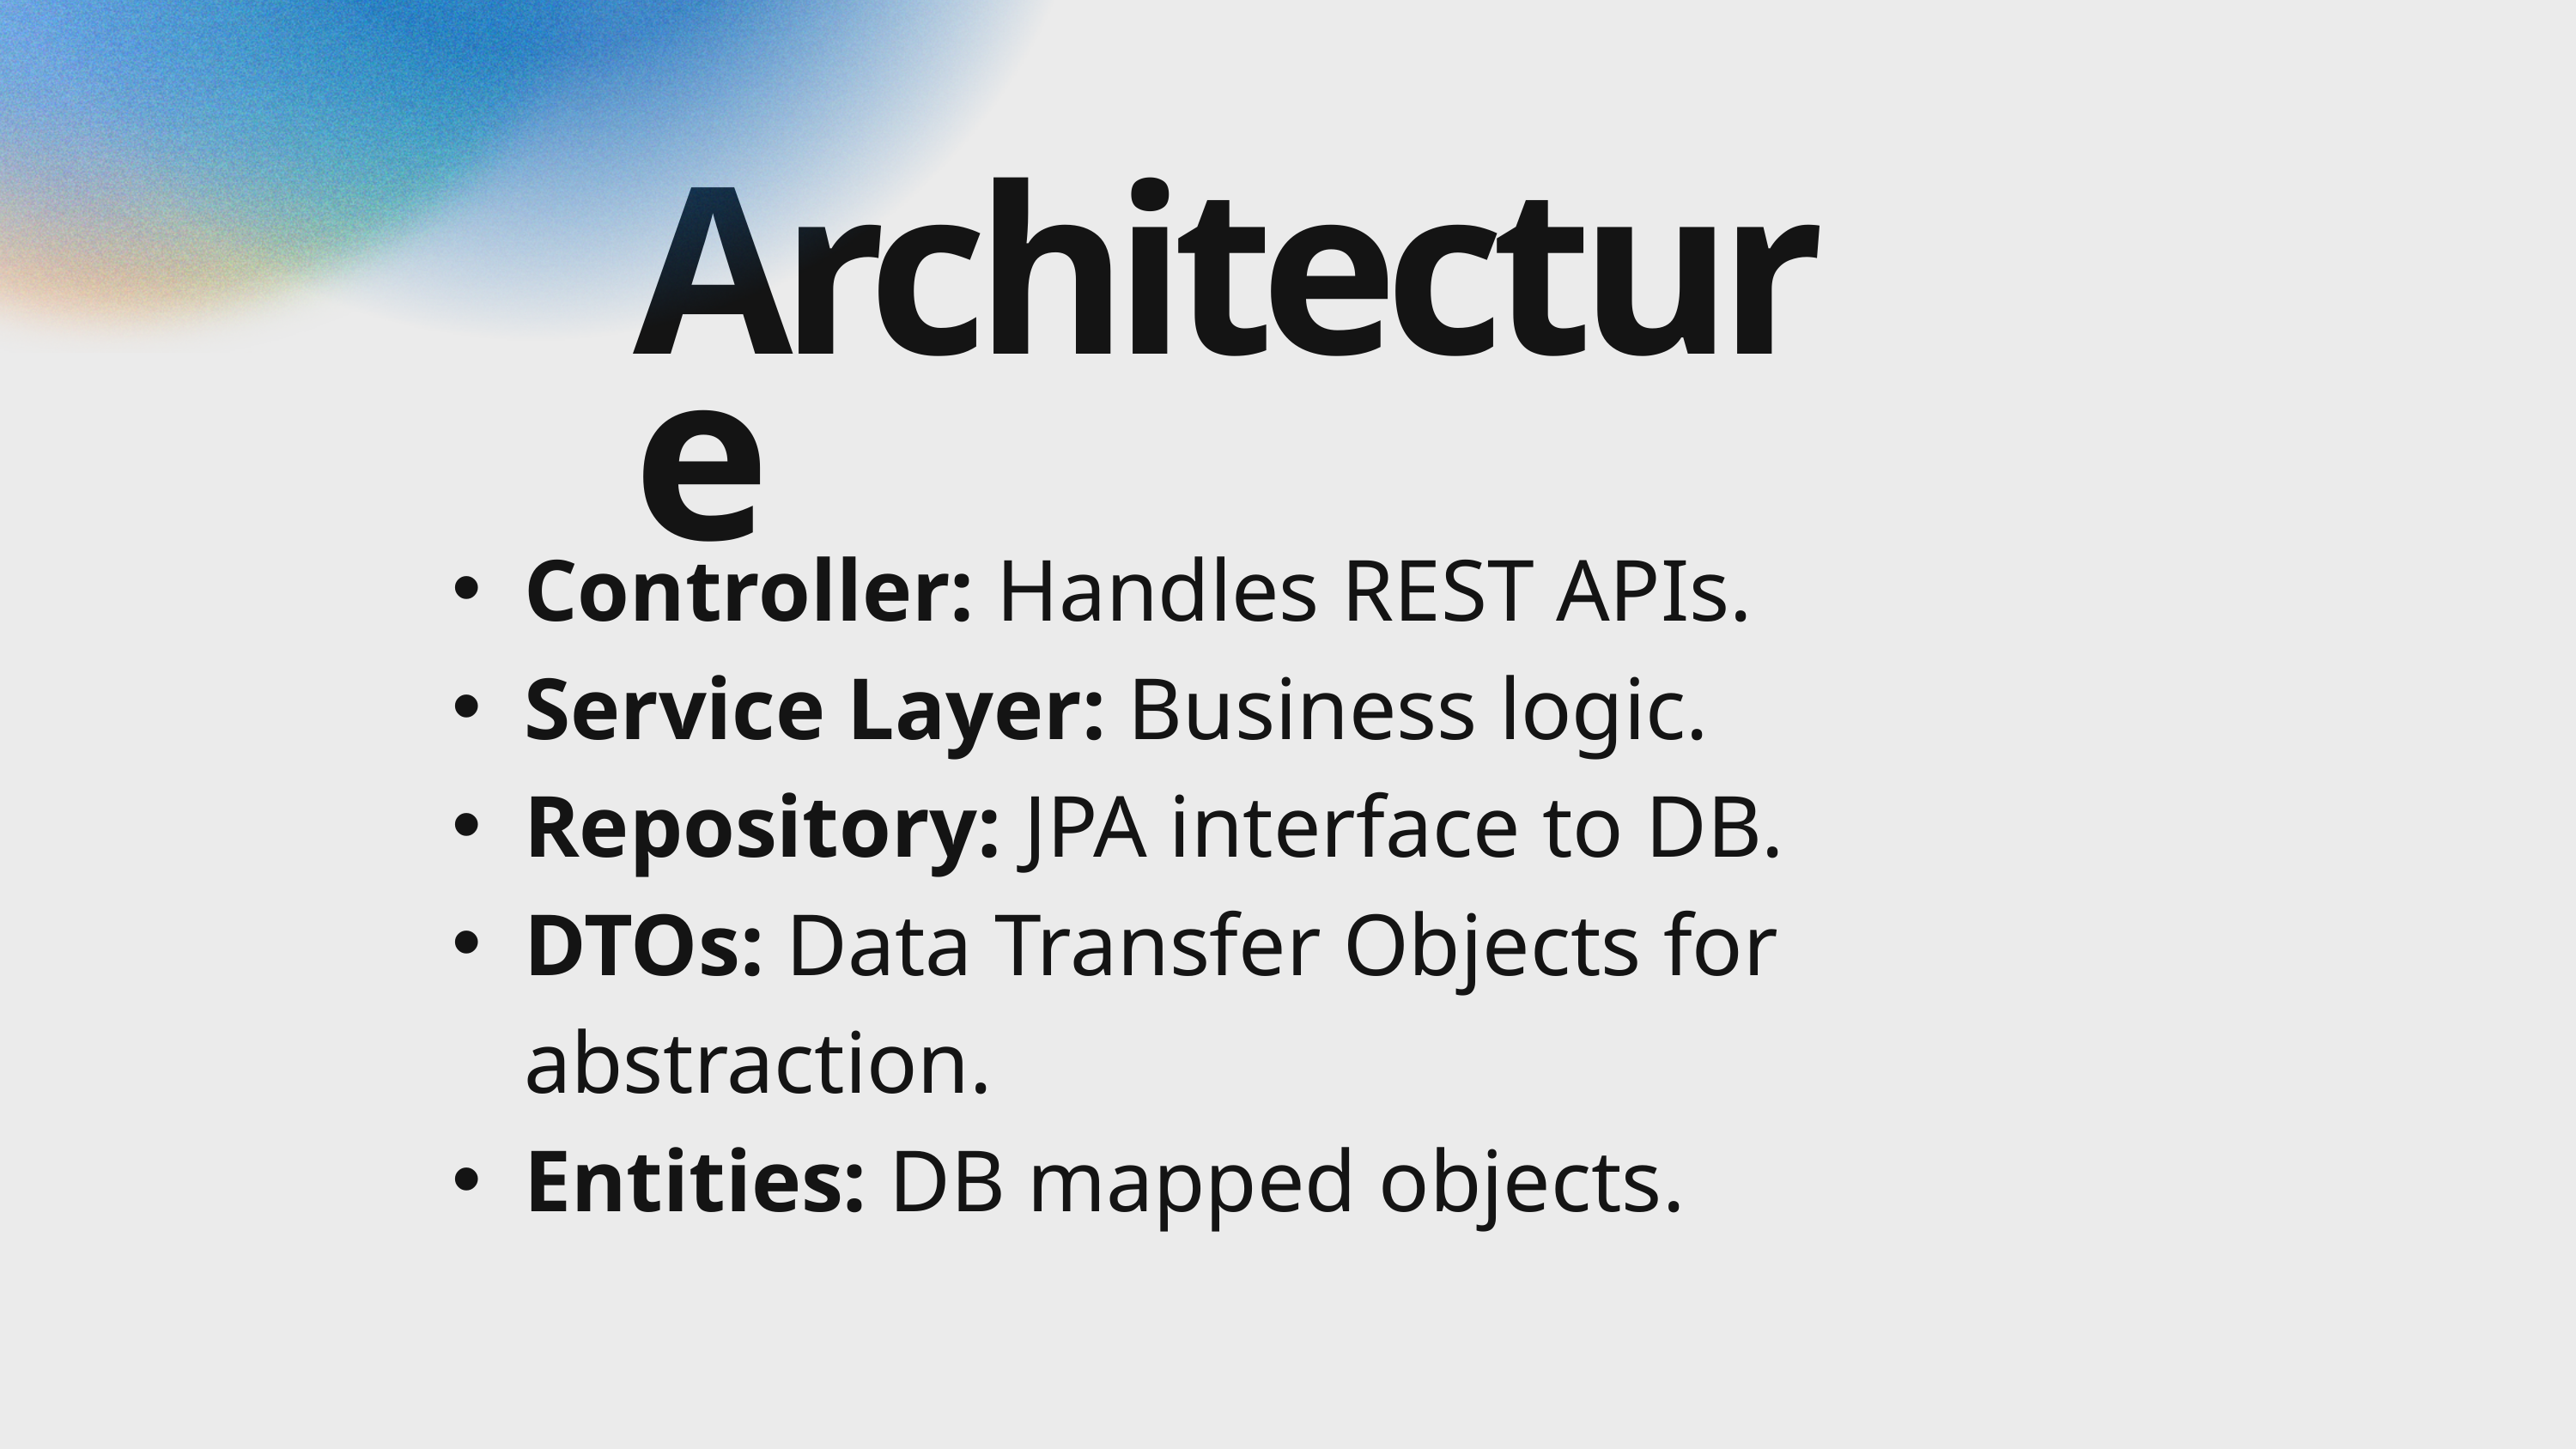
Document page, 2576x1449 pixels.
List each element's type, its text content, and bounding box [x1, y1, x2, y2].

text_box Controller: Handles REST APIs. Service Layer: Business logic. Repository: JPA interface to DB. DTOs: Data Transfer Objects for abstraction. Entities: DB mapped objects. [380, 519, 2196, 1347]
text_box [0, 0, 1104, 353]
text_box Architecture [633, 214, 1943, 519]
